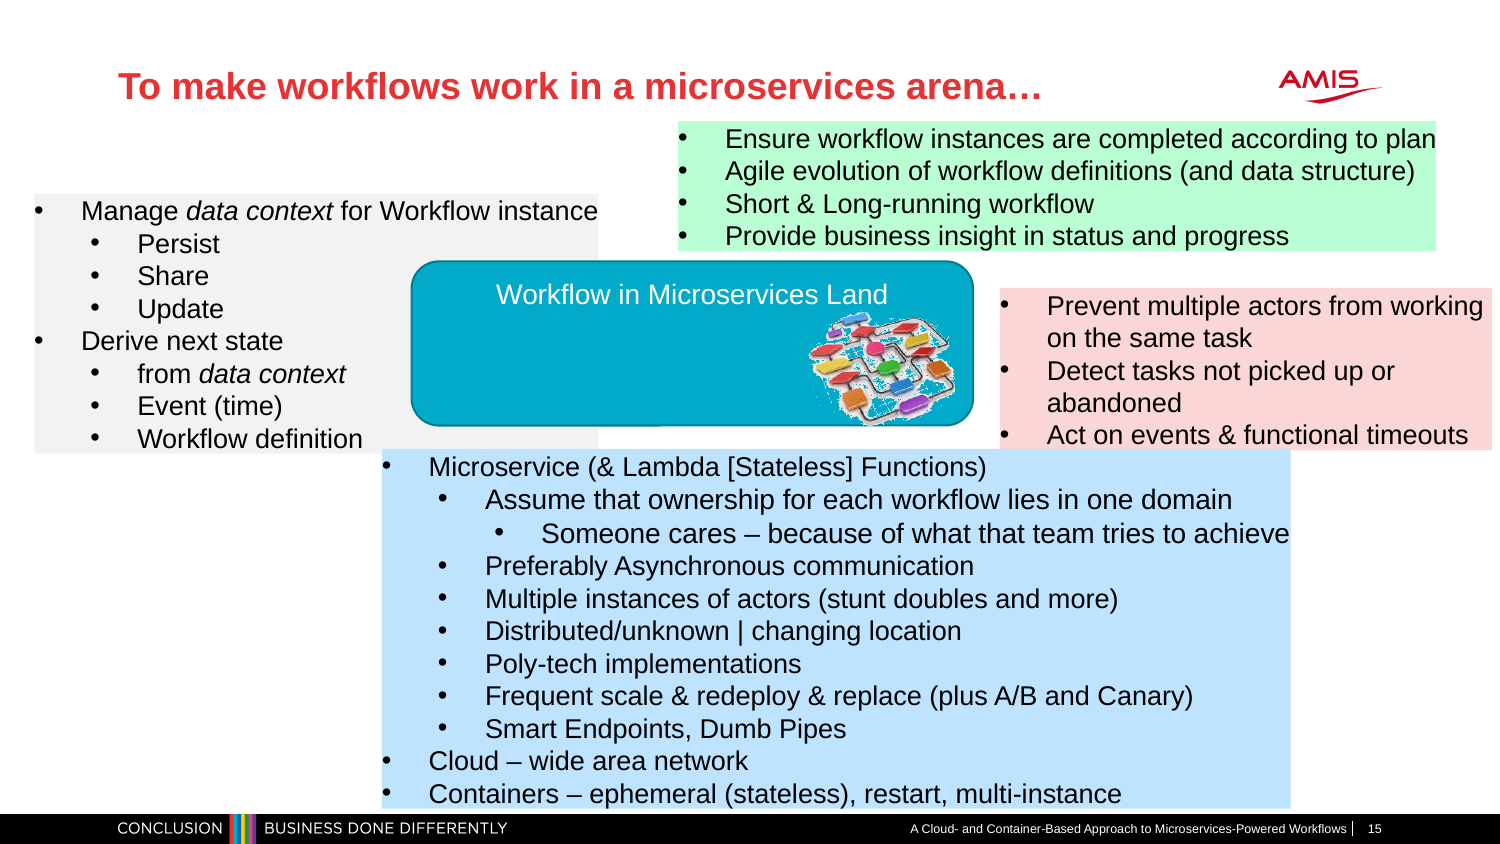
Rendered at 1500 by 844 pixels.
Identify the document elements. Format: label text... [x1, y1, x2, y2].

text_box Workflow in Microservices Land [410, 260, 975, 427]
text_box Ensure workflow instances are completed according to plan Agile evolution of workflow definitions (and data structure) Short & Long-running workflow Provide business insight in status and progress [678, 121, 1437, 252]
text_box Microservice (& Lambda [Stateless] Functions) Assume that ownership for each workflow lies in one domain Someone cares – because of what that team tries to achieve Preferably Asynchronous communication Multiple instances of actors (stunt doubles and more) Distributed/unknown | changing location Poly-tech implementations Frequent scale & redeploy & replace (plus A/B and Canary) Smart Endpoints, Dumb Pipes Cloud – wide area network Containers – ephemeral (stateless), restart, multi-instance [381, 448, 1291, 809]
picture [239, 814, 1500, 844]
footer A Cloud- and Container-Based Approach to Microservices-Powered Workflows [814, 820, 1347, 839]
title To make workflows work in a microservices arena… [118, 47, 1205, 130]
text_box Manage data context for Workflow instance Persist Share Update Derive next state from data context Event (time) Workflow definition [34, 193, 599, 454]
picture [793, 294, 974, 442]
picture [1205, 58, 1388, 106]
picture [0, 814, 236, 844]
slide_number 15 [1358, 820, 1382, 839]
text_box Prevent multiple actors from working on the same task Detect tasks not picked up or abandoned Act on events & functional timeouts [999, 287, 1492, 451]
